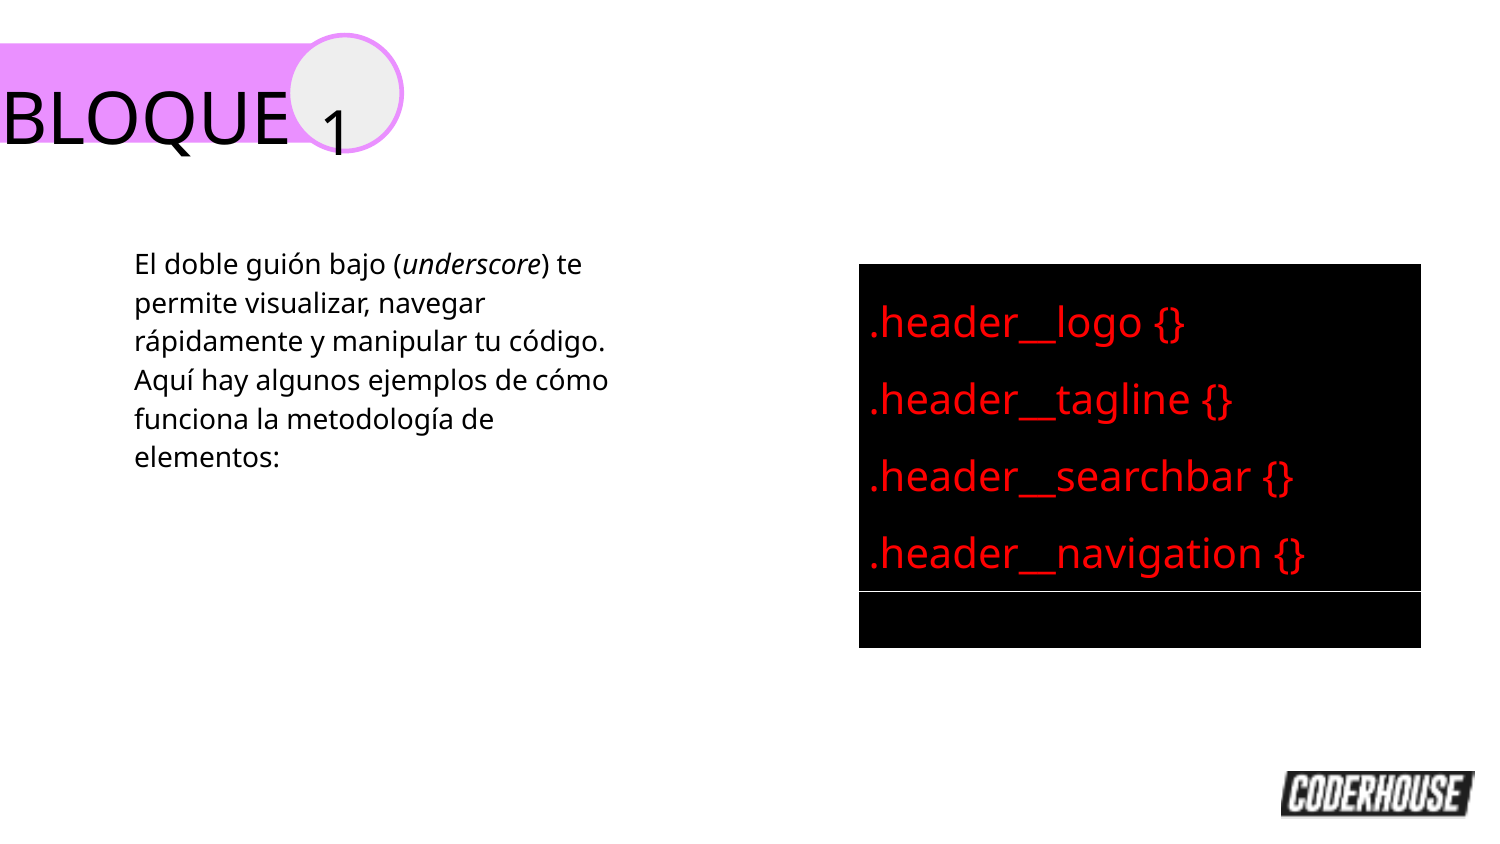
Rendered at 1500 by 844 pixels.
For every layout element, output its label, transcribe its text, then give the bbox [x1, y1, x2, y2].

table_cell [859, 592, 1421, 648]
text_box El doble guión bajo (underscore) te permite visualizar, navegar rápidamente y manipular tu código. Aquí hay algunos ejemplos de cómo funciona la metodología de elementos: [119, 262, 653, 510]
picture [1281, 771, 1476, 819]
table_header .header__logo {} .header__tagline {} .header__searchbar {} .header__navigation {} [859, 264, 1421, 591]
text_box BLOQUE [0, 43, 314, 143]
text_box 1 [287, 35, 402, 152]
